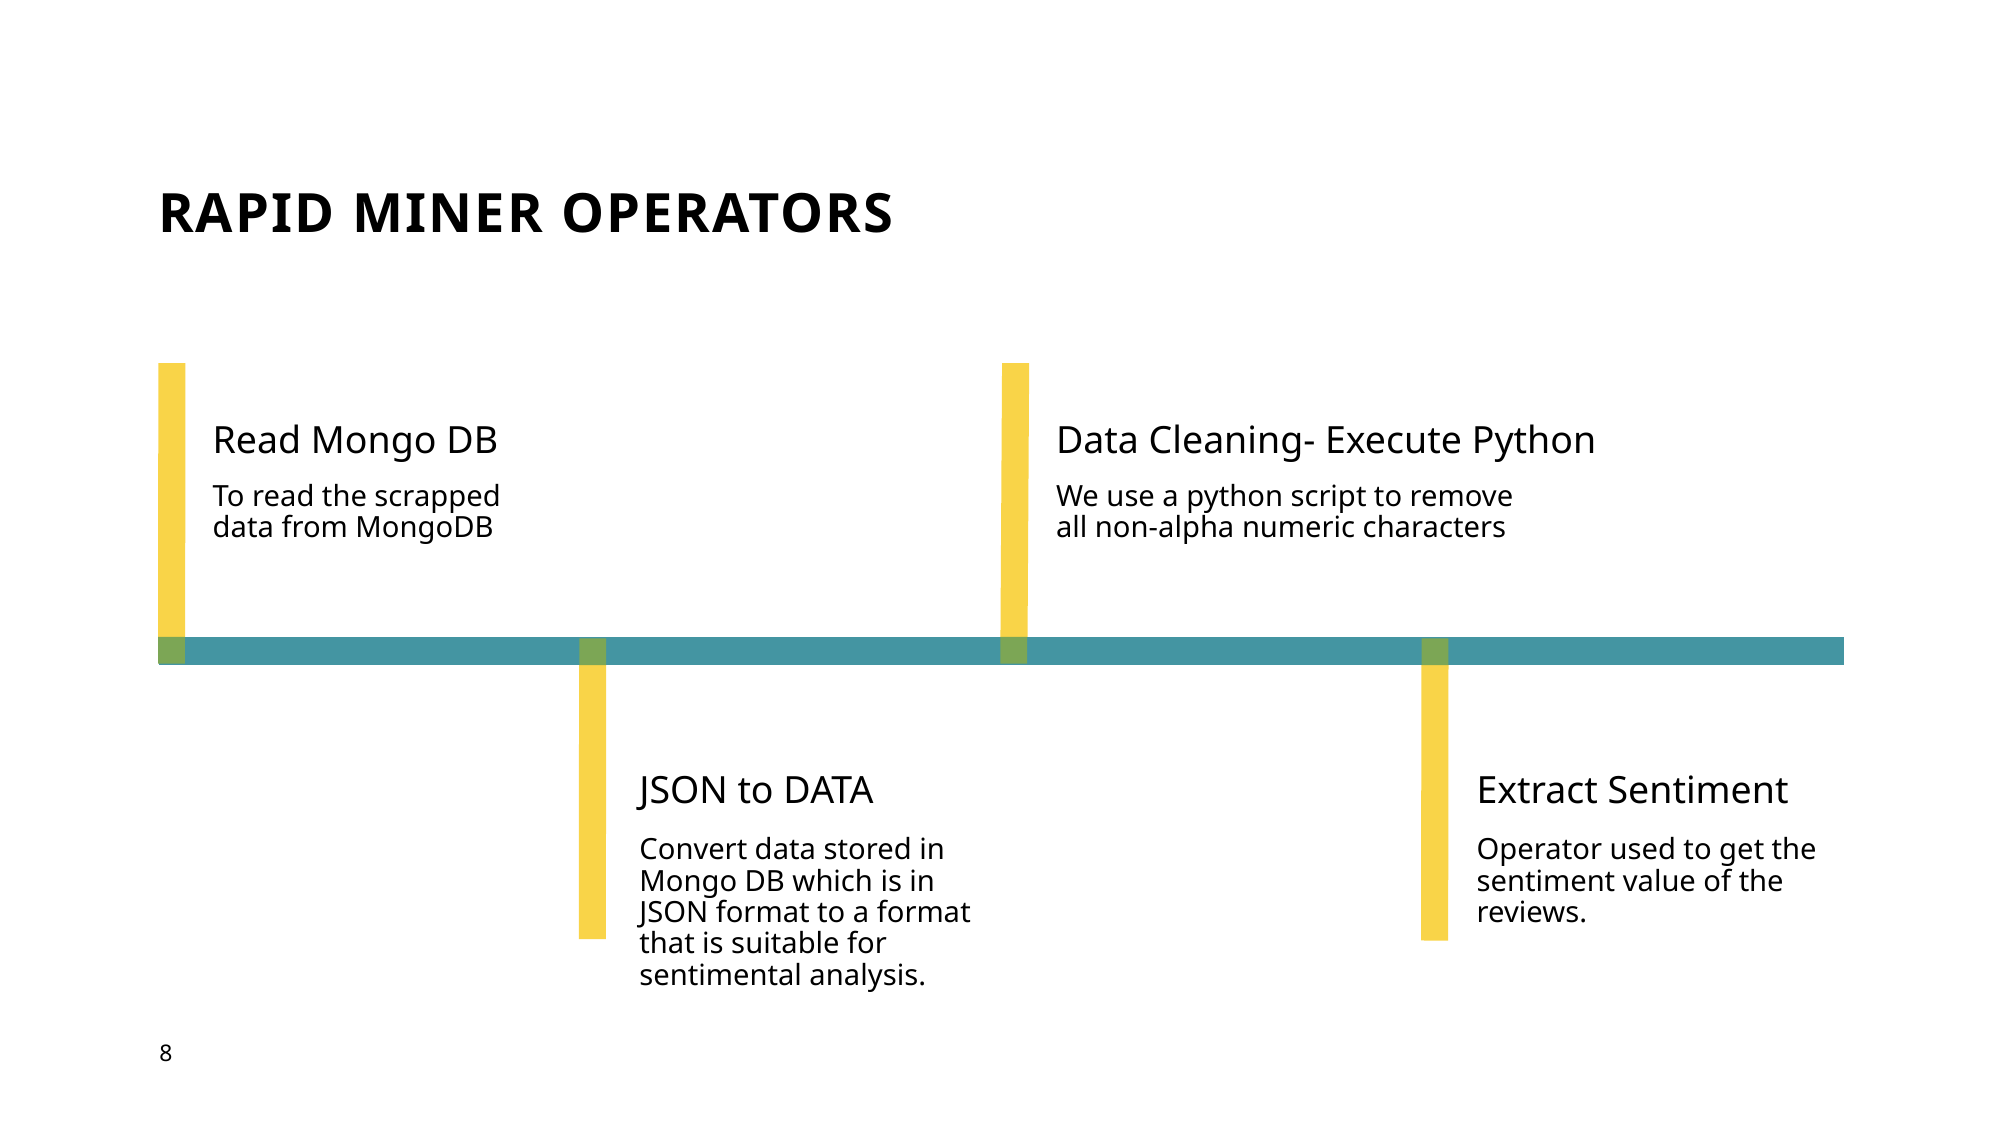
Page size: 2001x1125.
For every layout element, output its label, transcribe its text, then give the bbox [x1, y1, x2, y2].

list To read the scrapped data from MongoDB [212, 481, 563, 542]
list Extract Sentiment [1476, 771, 1827, 806]
list Data Cleaning- Execute Python [1056, 421, 1688, 452]
list Convert data stored in Mongo DB which is in JSON format to a format that is suitable for sentimental analysis. [639, 834, 990, 896]
list We use a python script to remove all non-alpha numeric characters [1056, 481, 1534, 563]
list Operator used to get the sentiment value of the reviews. [1476, 834, 1827, 896]
list Read Mongo DB [212, 421, 563, 456]
slide_number 8 [159, 1038, 246, 1080]
title RAPID MINER OPERATORS [158, 144, 969, 245]
list JSON to DATA [639, 771, 990, 806]
